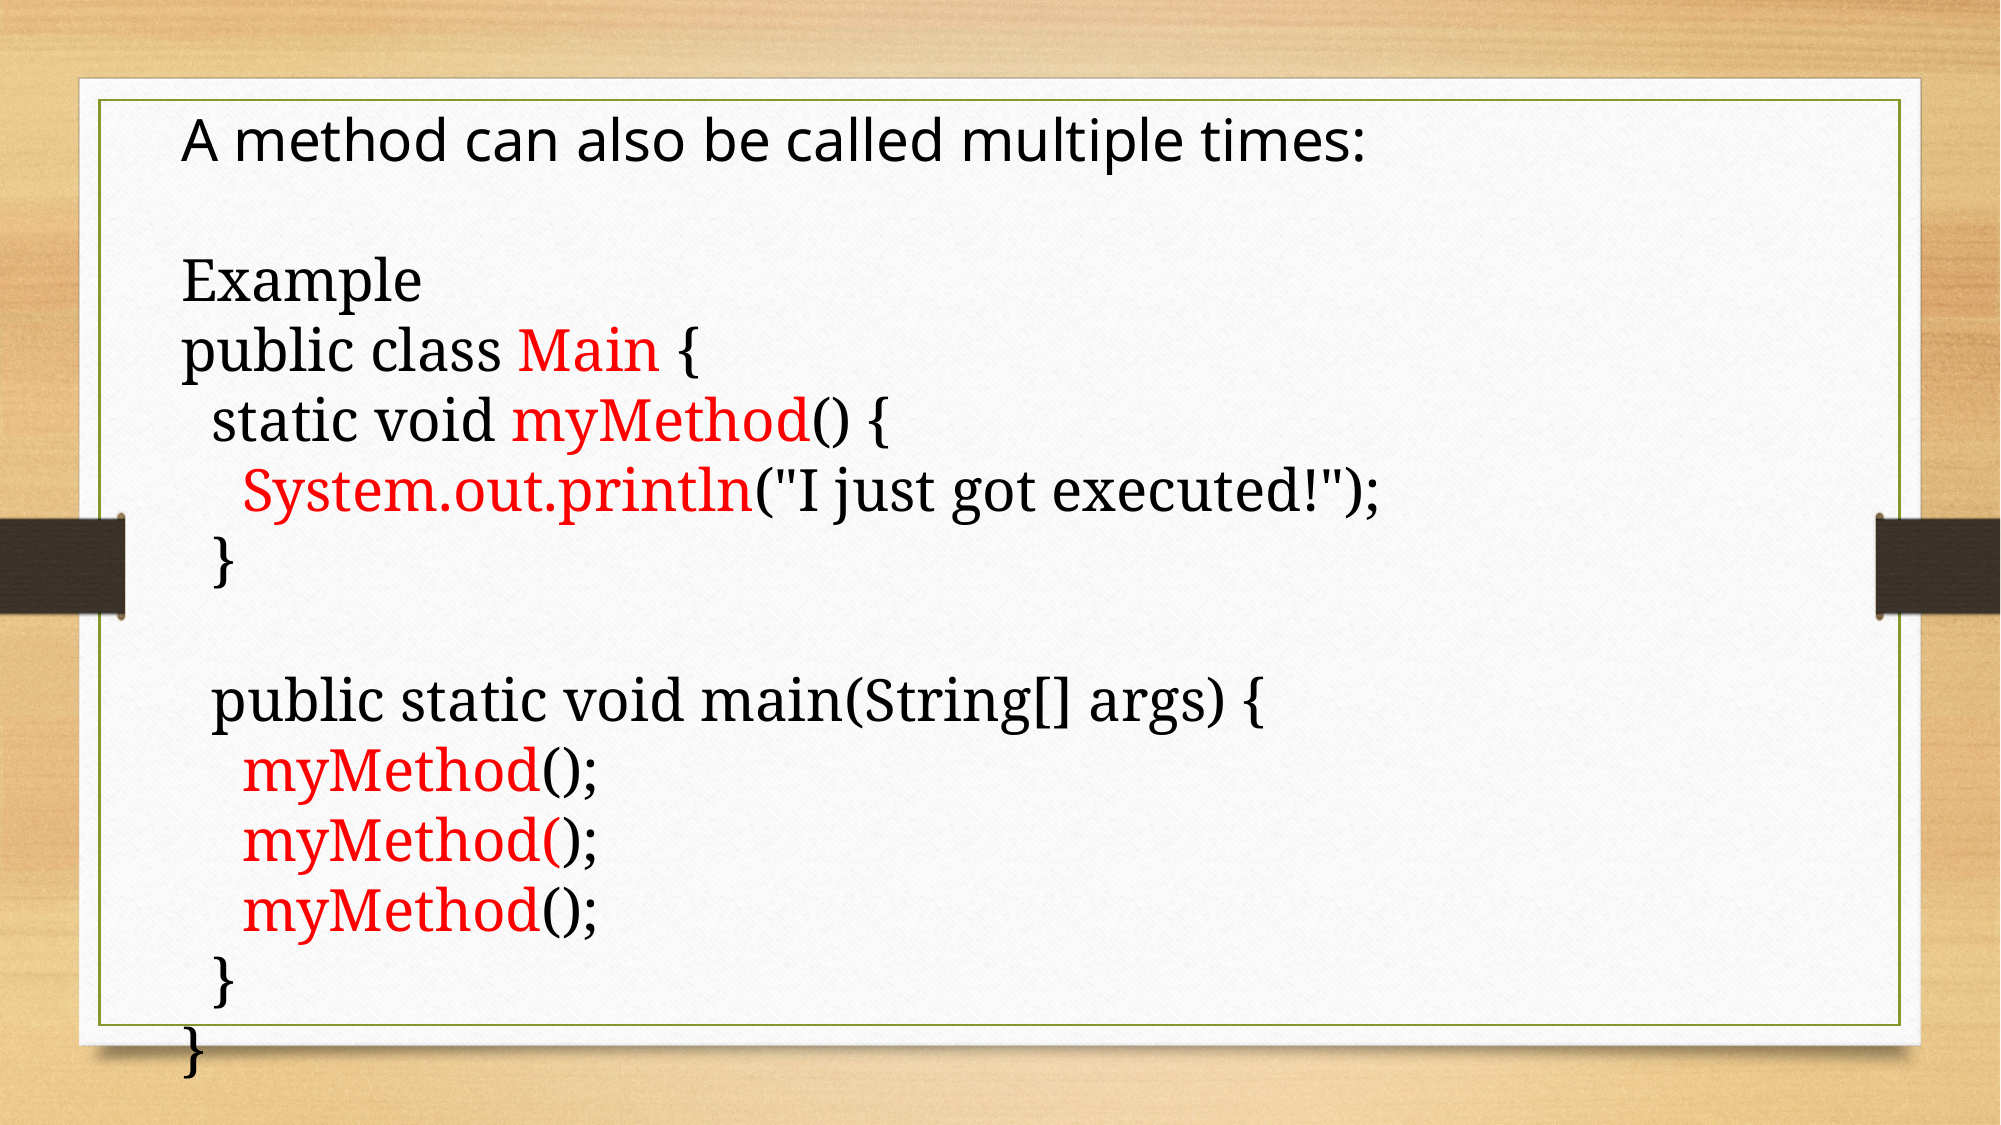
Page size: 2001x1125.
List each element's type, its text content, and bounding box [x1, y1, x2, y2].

picture [0, 0, 2001, 1125]
text_box A method can also be called multiple times: Example public class Main { static void myMethod() { System.out.println("I just got executed!"); } public static void main(String[] args) { myMethod(); myMethod(); myMethod(); } } [166, 95, 1812, 1090]
